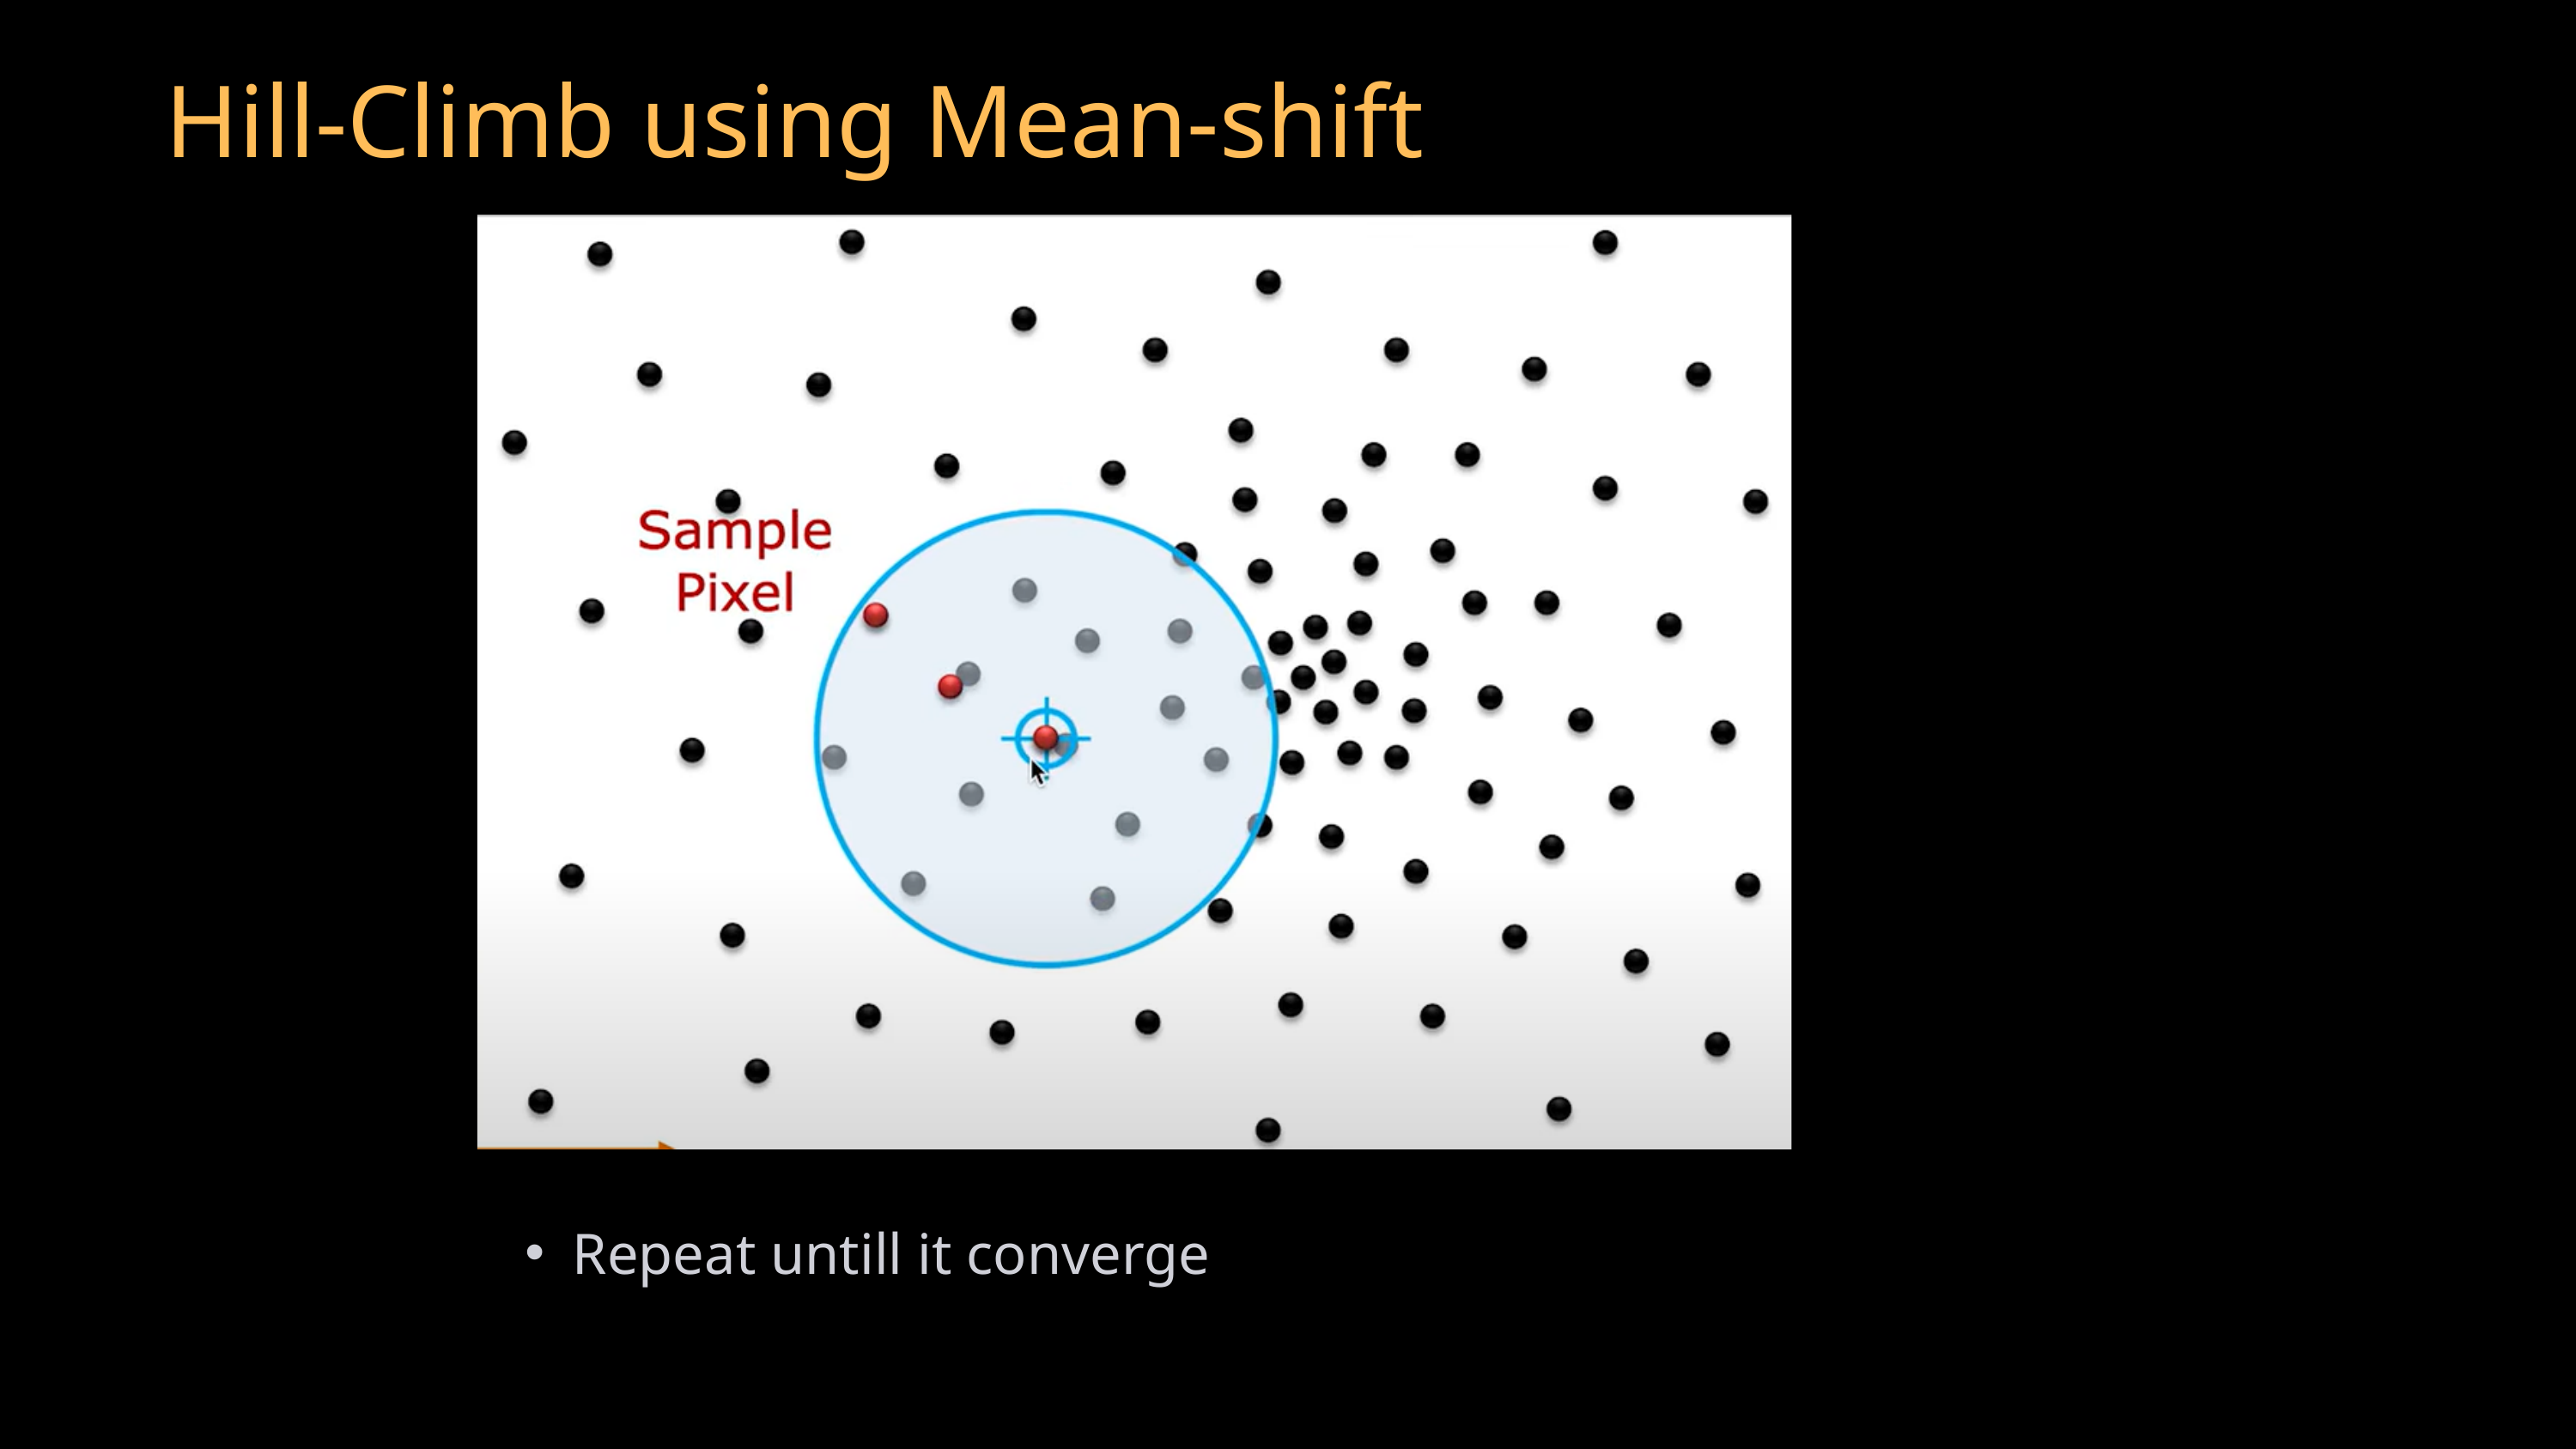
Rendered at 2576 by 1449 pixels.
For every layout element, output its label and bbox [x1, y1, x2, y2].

text_box [477, 215, 1792, 1149]
text_box [477, 1218, 1792, 1422]
text_box [139, 57, 1624, 215]
